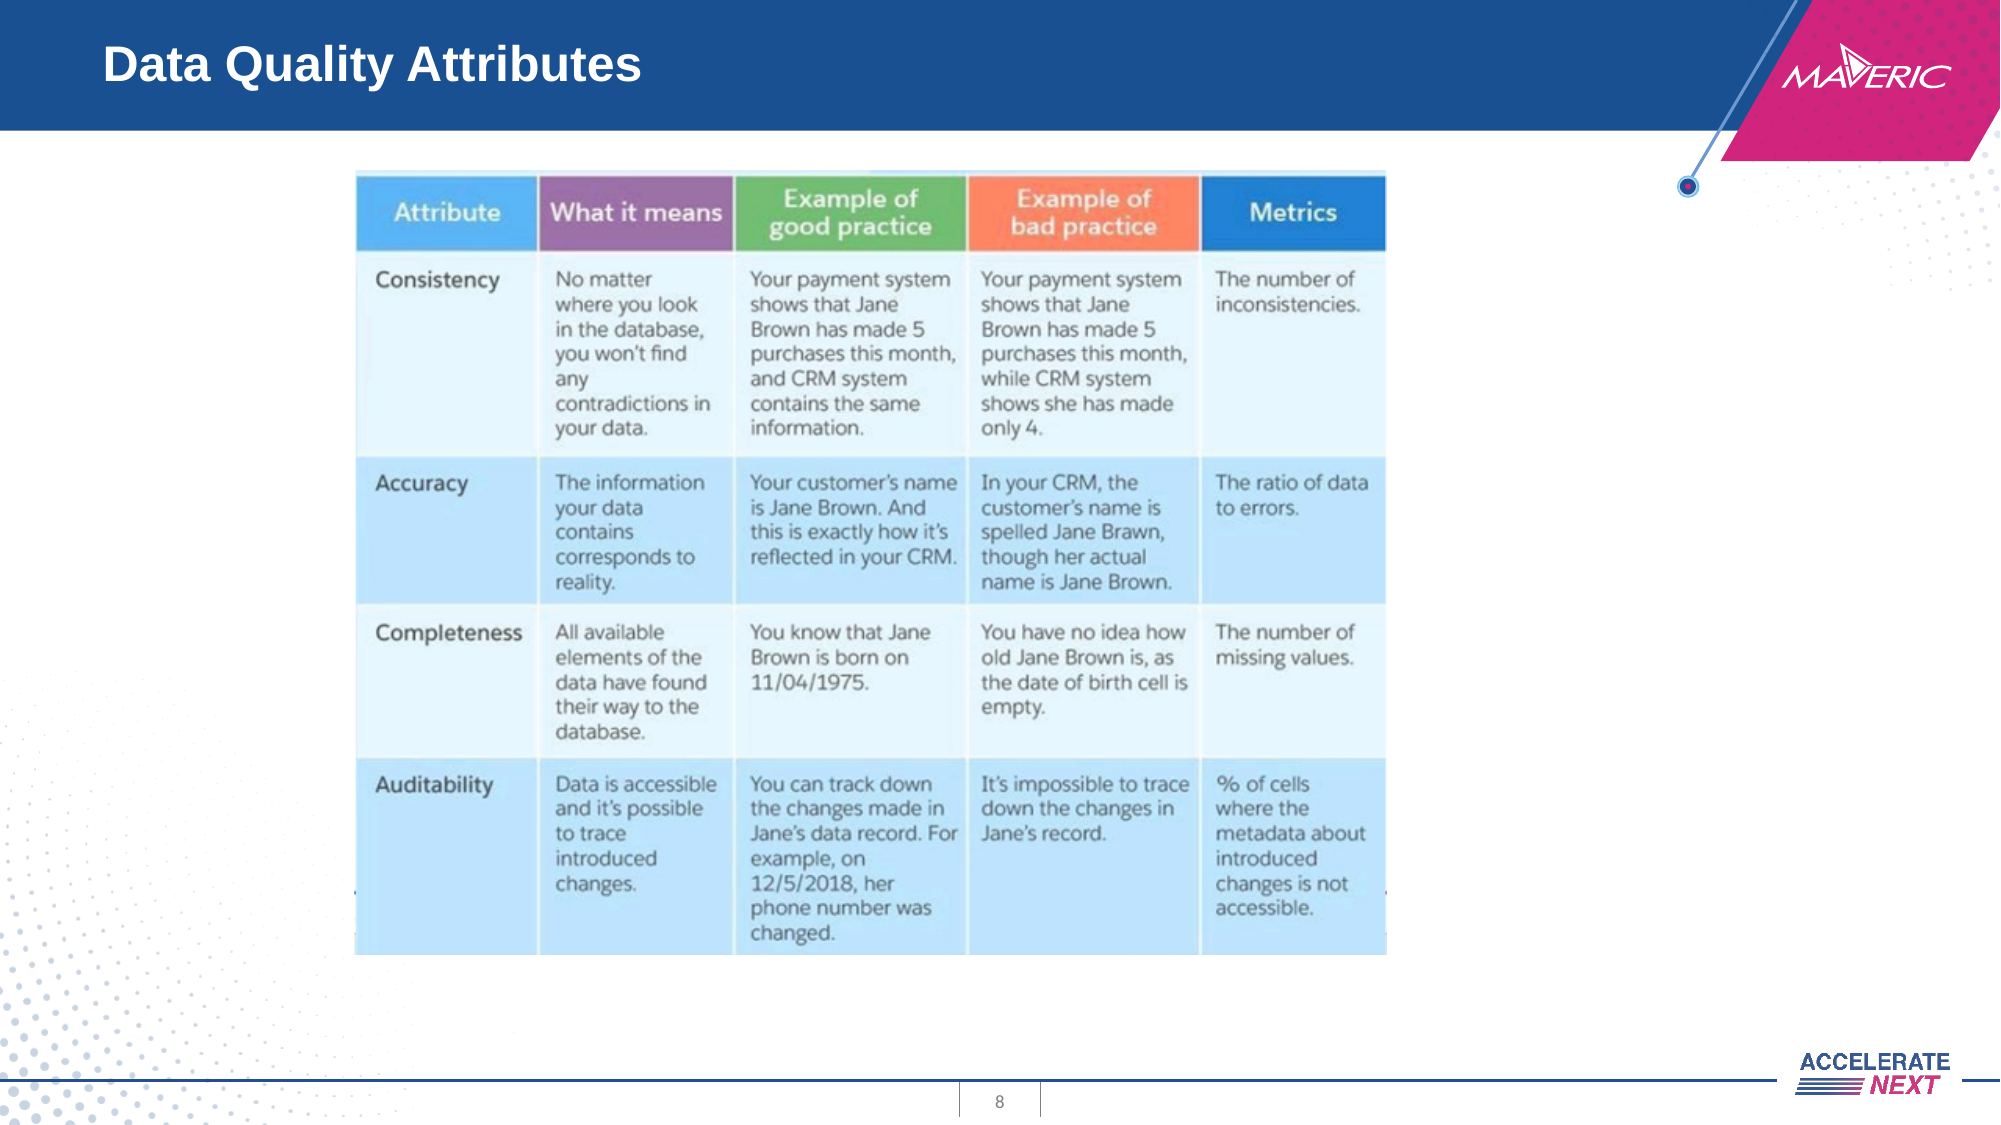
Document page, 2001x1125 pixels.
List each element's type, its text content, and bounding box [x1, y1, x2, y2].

slide_number 8 [959, 1083, 1041, 1119]
title Data Quality Attributes [87, 30, 1678, 102]
picture [1791, 1051, 1953, 1097]
picture [0, 170, 1387, 1125]
